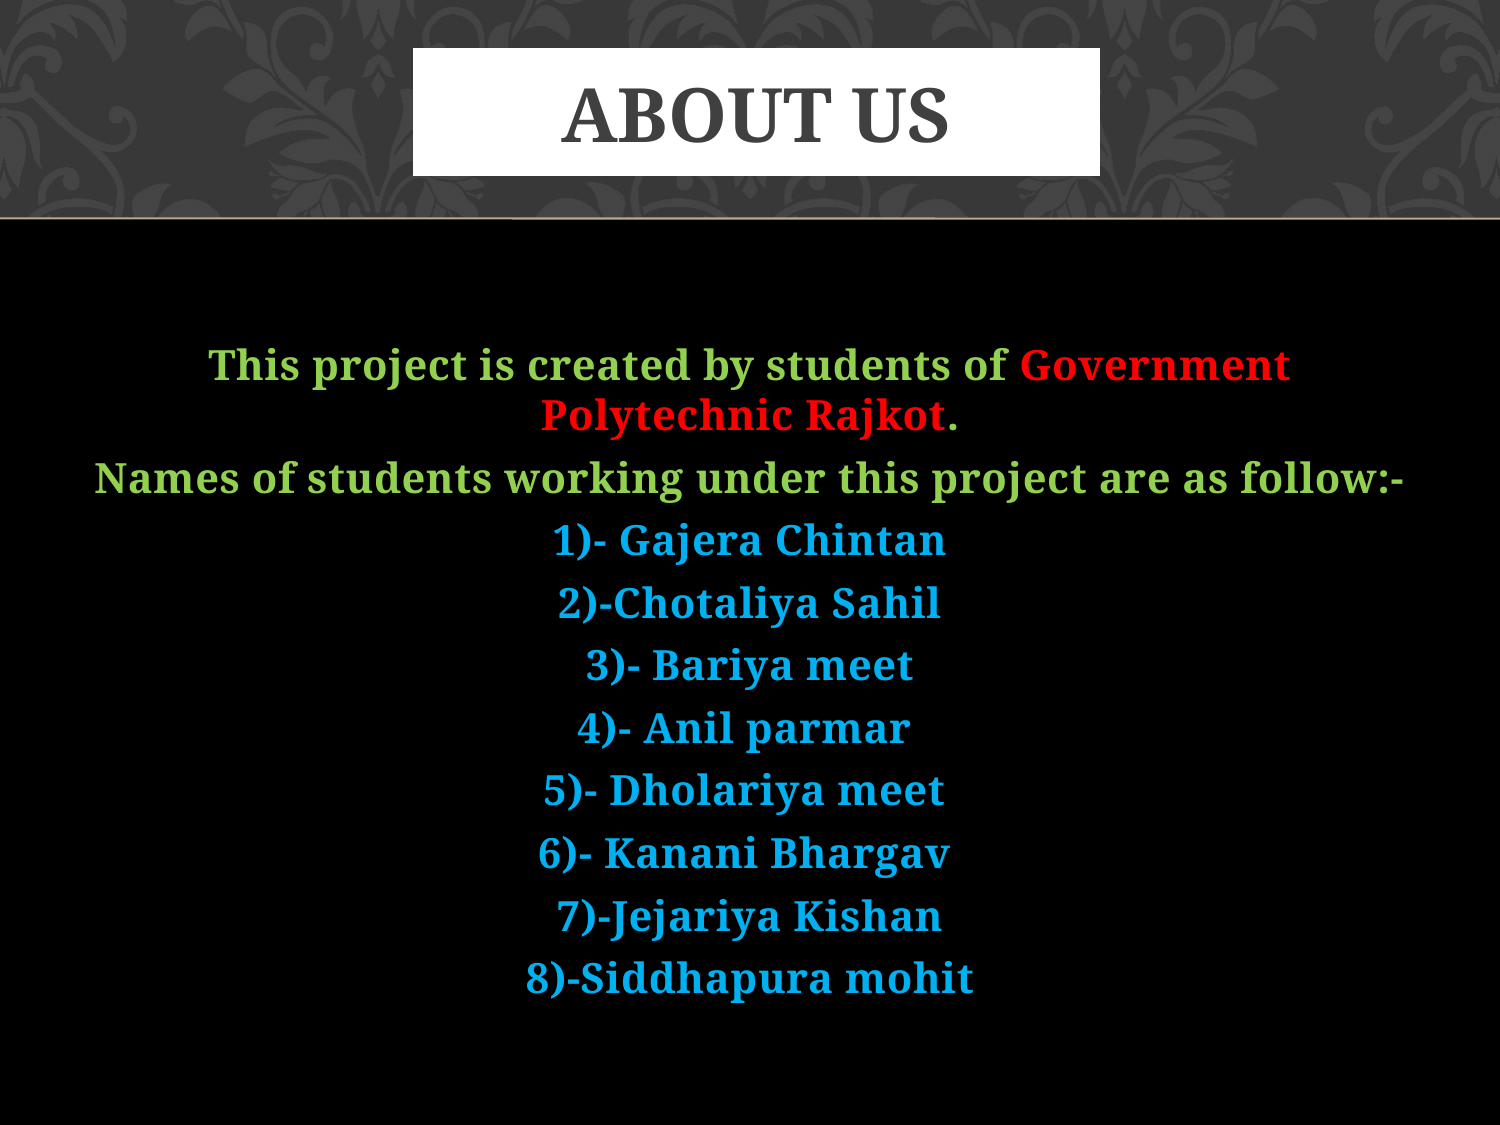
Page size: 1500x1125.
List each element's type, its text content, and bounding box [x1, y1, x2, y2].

list This project is created by students of Government Polytechnic Rajkot. Names of students working under this project are as follow:- 1)- Gajera Chintan 2)-Chotaliya Sahil 3)- Bariya meet 4)- Anil parmar 5)- Dholariya meet 6)- Kanani Bhargav 7)-Jejariya Kishan 8)-Siddhapura mohit [75, 331, 1425, 1000]
title About us [413, 48, 1100, 176]
